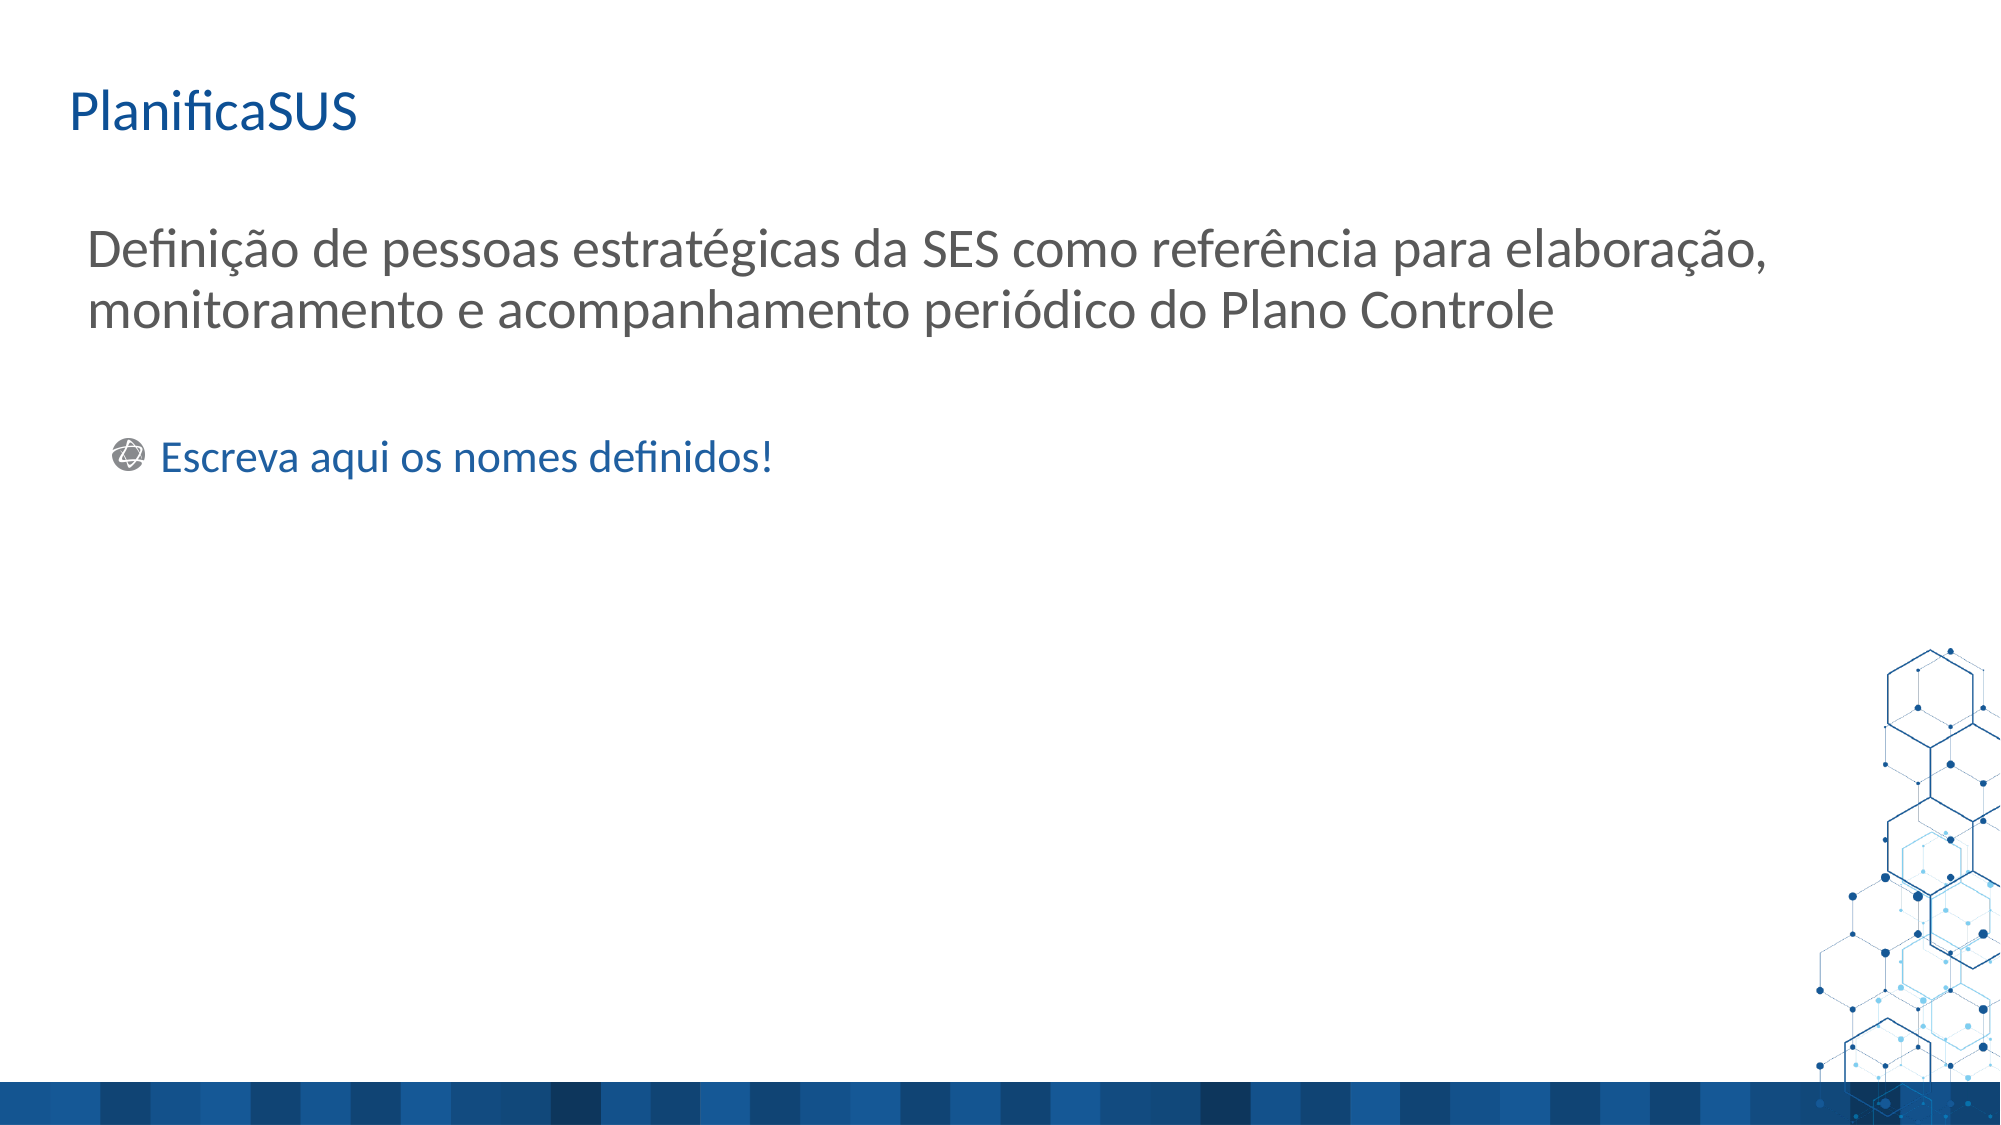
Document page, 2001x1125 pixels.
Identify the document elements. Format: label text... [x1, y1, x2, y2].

picture [112, 438, 145, 471]
picture [0, 648, 2001, 1125]
title Definição de pessoas estratégicas da SES como referência para elaboração, monitoramento e acompanhamento periódico do Plano Controle [72, 181, 1798, 379]
text_box Escreva aqui os nomes definidos! [97, 425, 1823, 1002]
